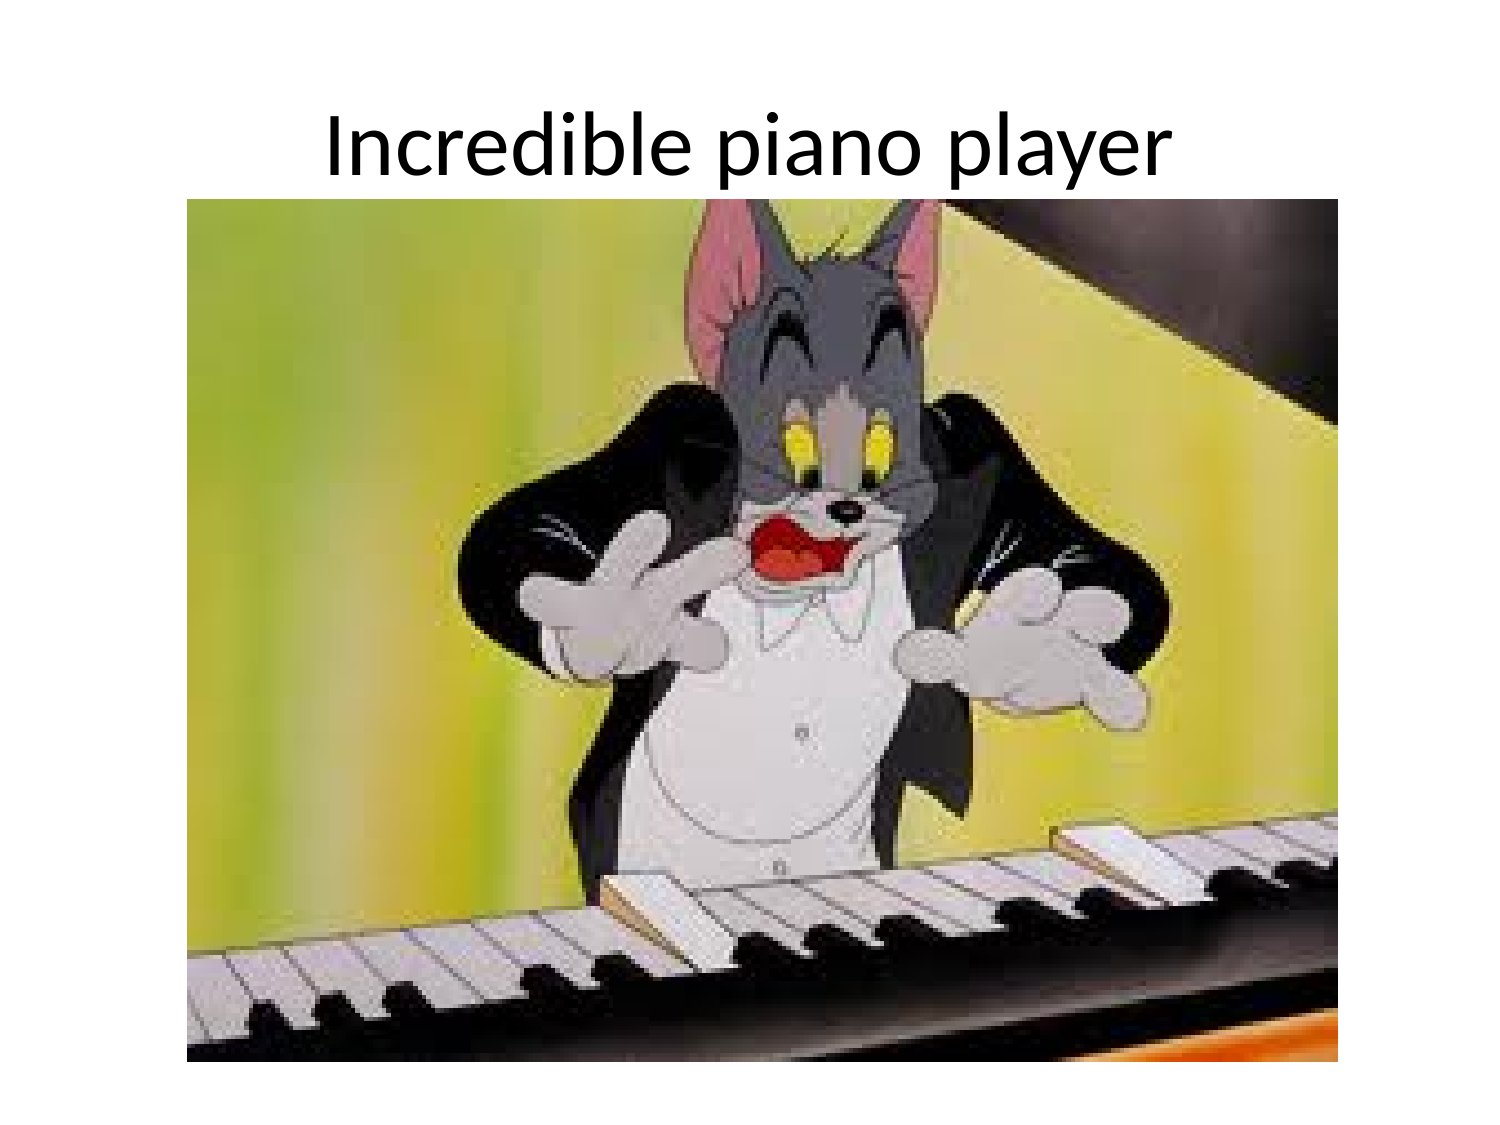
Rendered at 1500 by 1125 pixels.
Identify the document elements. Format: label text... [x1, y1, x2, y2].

title Incredible piano player [75, 45, 1425, 233]
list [187, 199, 1338, 1062]
